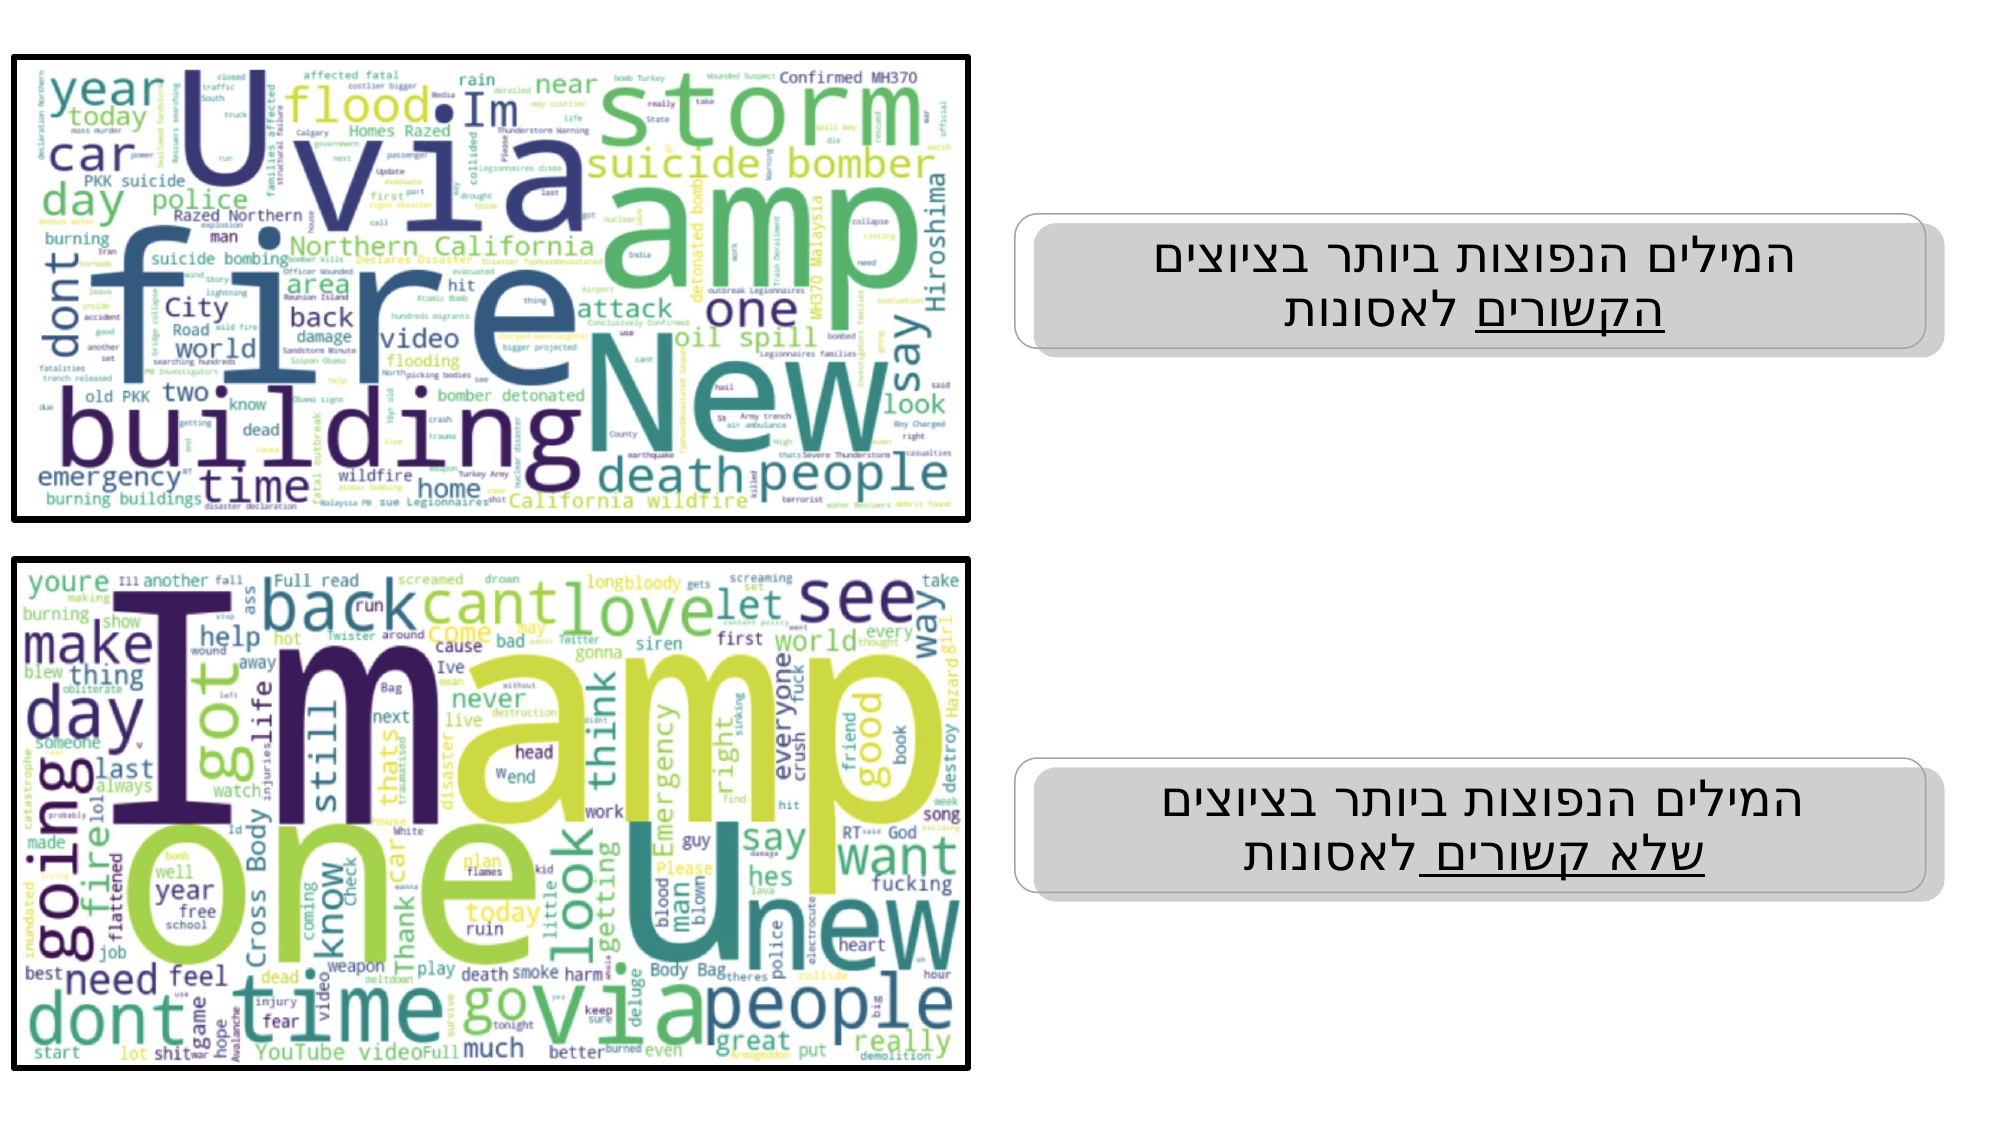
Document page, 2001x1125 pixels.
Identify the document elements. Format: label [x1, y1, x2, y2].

picture [16, 59, 965, 517]
picture [16, 562, 965, 1066]
text_box [1014, 758, 1945, 902]
text_box [1014, 213, 1945, 358]
